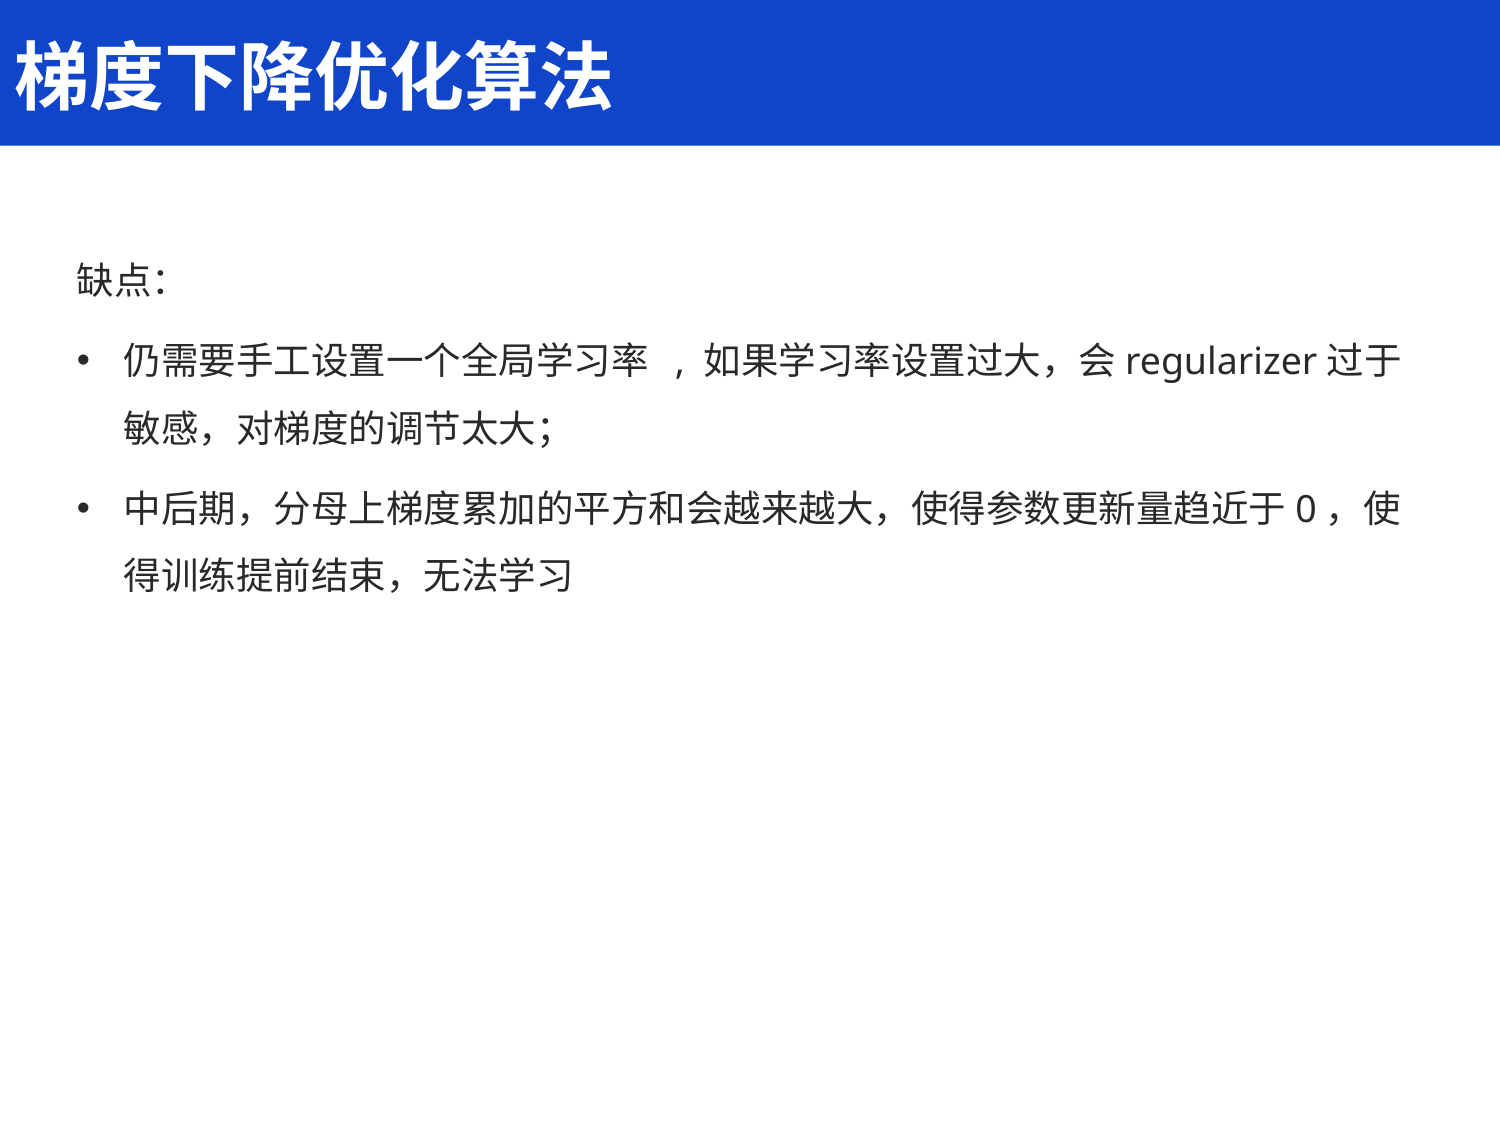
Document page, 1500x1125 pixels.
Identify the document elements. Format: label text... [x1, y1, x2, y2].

text_box 缺点： 仍需要手工设置一个全局学习率 , 如果学习率设置过大，会regularizer过于敏感，对梯度的调节太大； 中后期，分母上梯度累加的平方和会越来越大，使得参数更新量趋近于0，使得训练提前结束，无法学习 [62, 227, 1438, 605]
text_box 梯度下降优化算法 [0, 0, 1500, 146]
